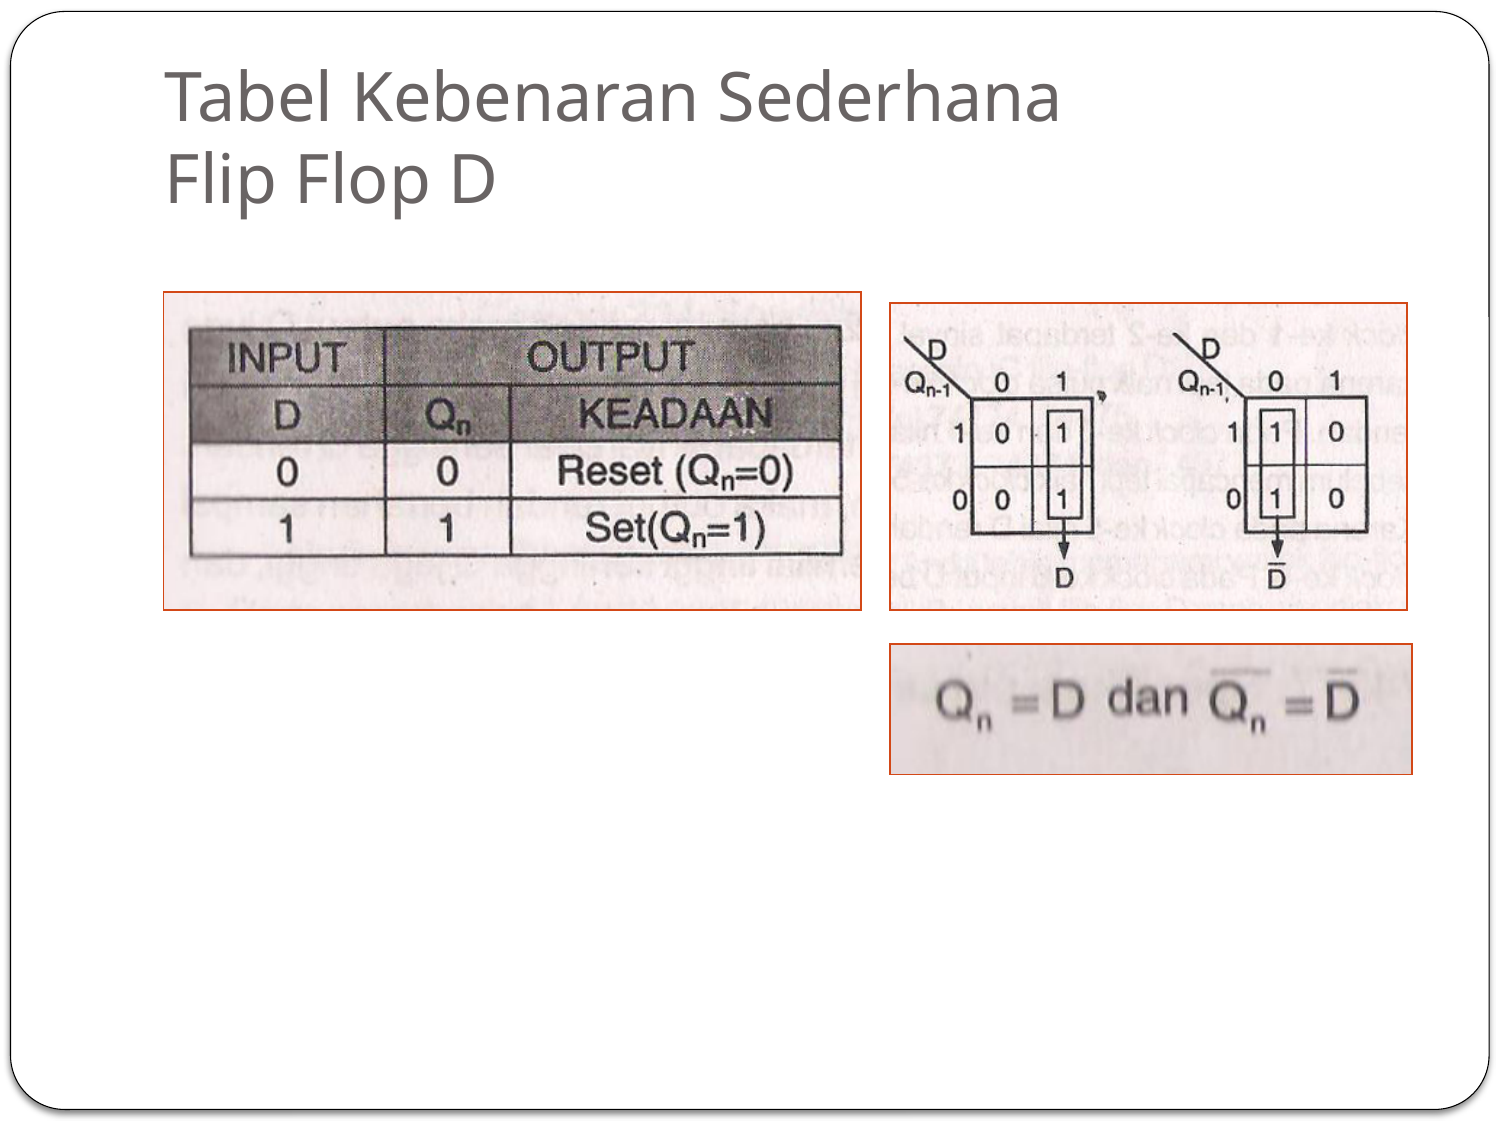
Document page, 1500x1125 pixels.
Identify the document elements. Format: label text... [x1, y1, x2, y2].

title Tabel Kebenaran Sederhana Flip Flop D [150, 45, 1425, 233]
picture [163, 292, 861, 610]
picture [890, 303, 1407, 610]
picture [890, 644, 1412, 774]
